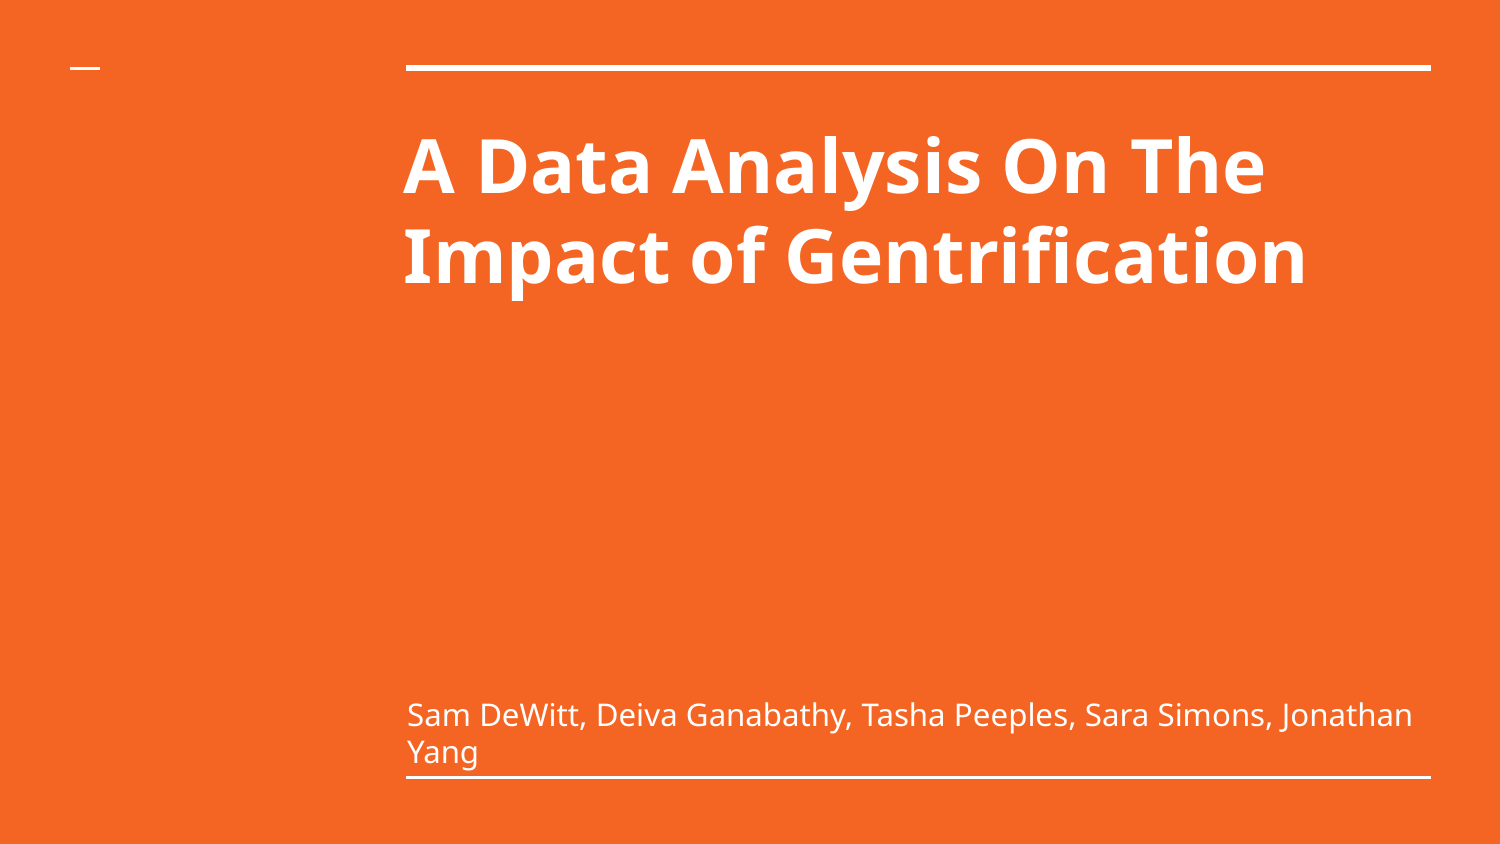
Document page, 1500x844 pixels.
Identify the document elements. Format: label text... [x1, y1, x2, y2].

title A Data Analysis On The Impact of Gentrification [389, 103, 1428, 692]
subtitle Sam DeWitt, Deiva Ganabathy, Tasha Peeples, Sara Simons, Jonathan Yang [392, 701, 1478, 785]
